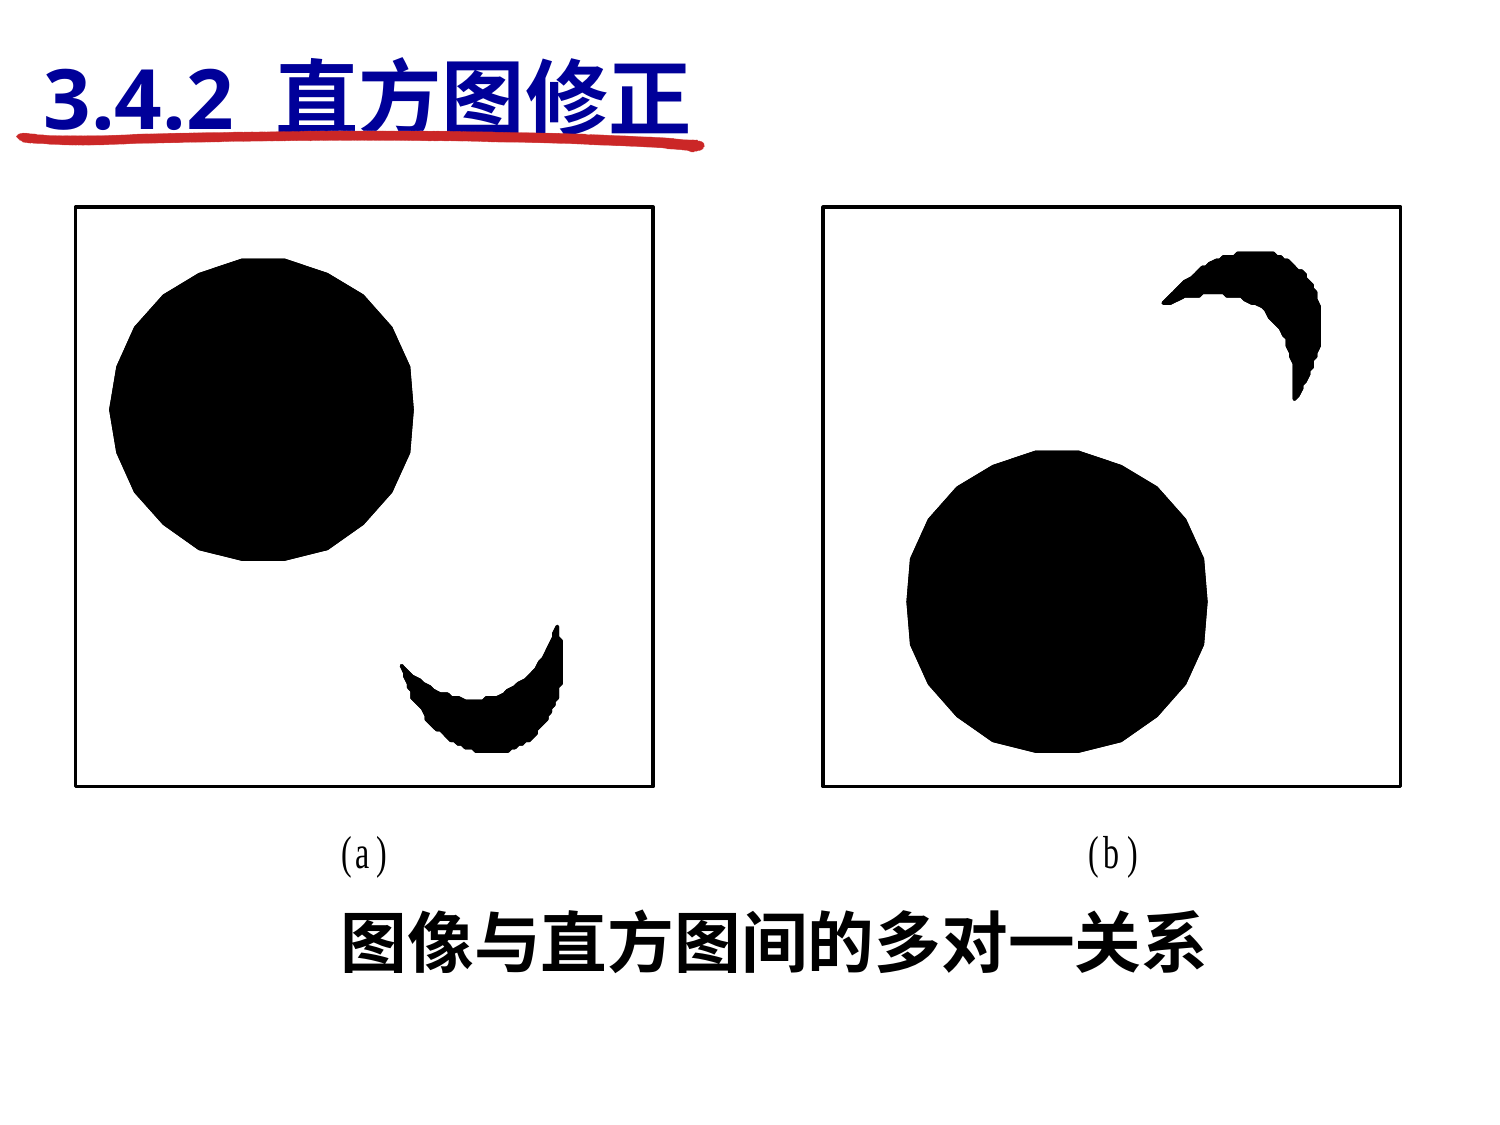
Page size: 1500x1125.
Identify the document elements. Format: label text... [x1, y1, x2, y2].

picture [12, 125, 713, 159]
text_box 图像与直方图间的多对一关系 [326, 901, 1224, 988]
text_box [64, 196, 1415, 894]
text_box 3.4.2 直方图修正 [28, 38, 817, 154]
